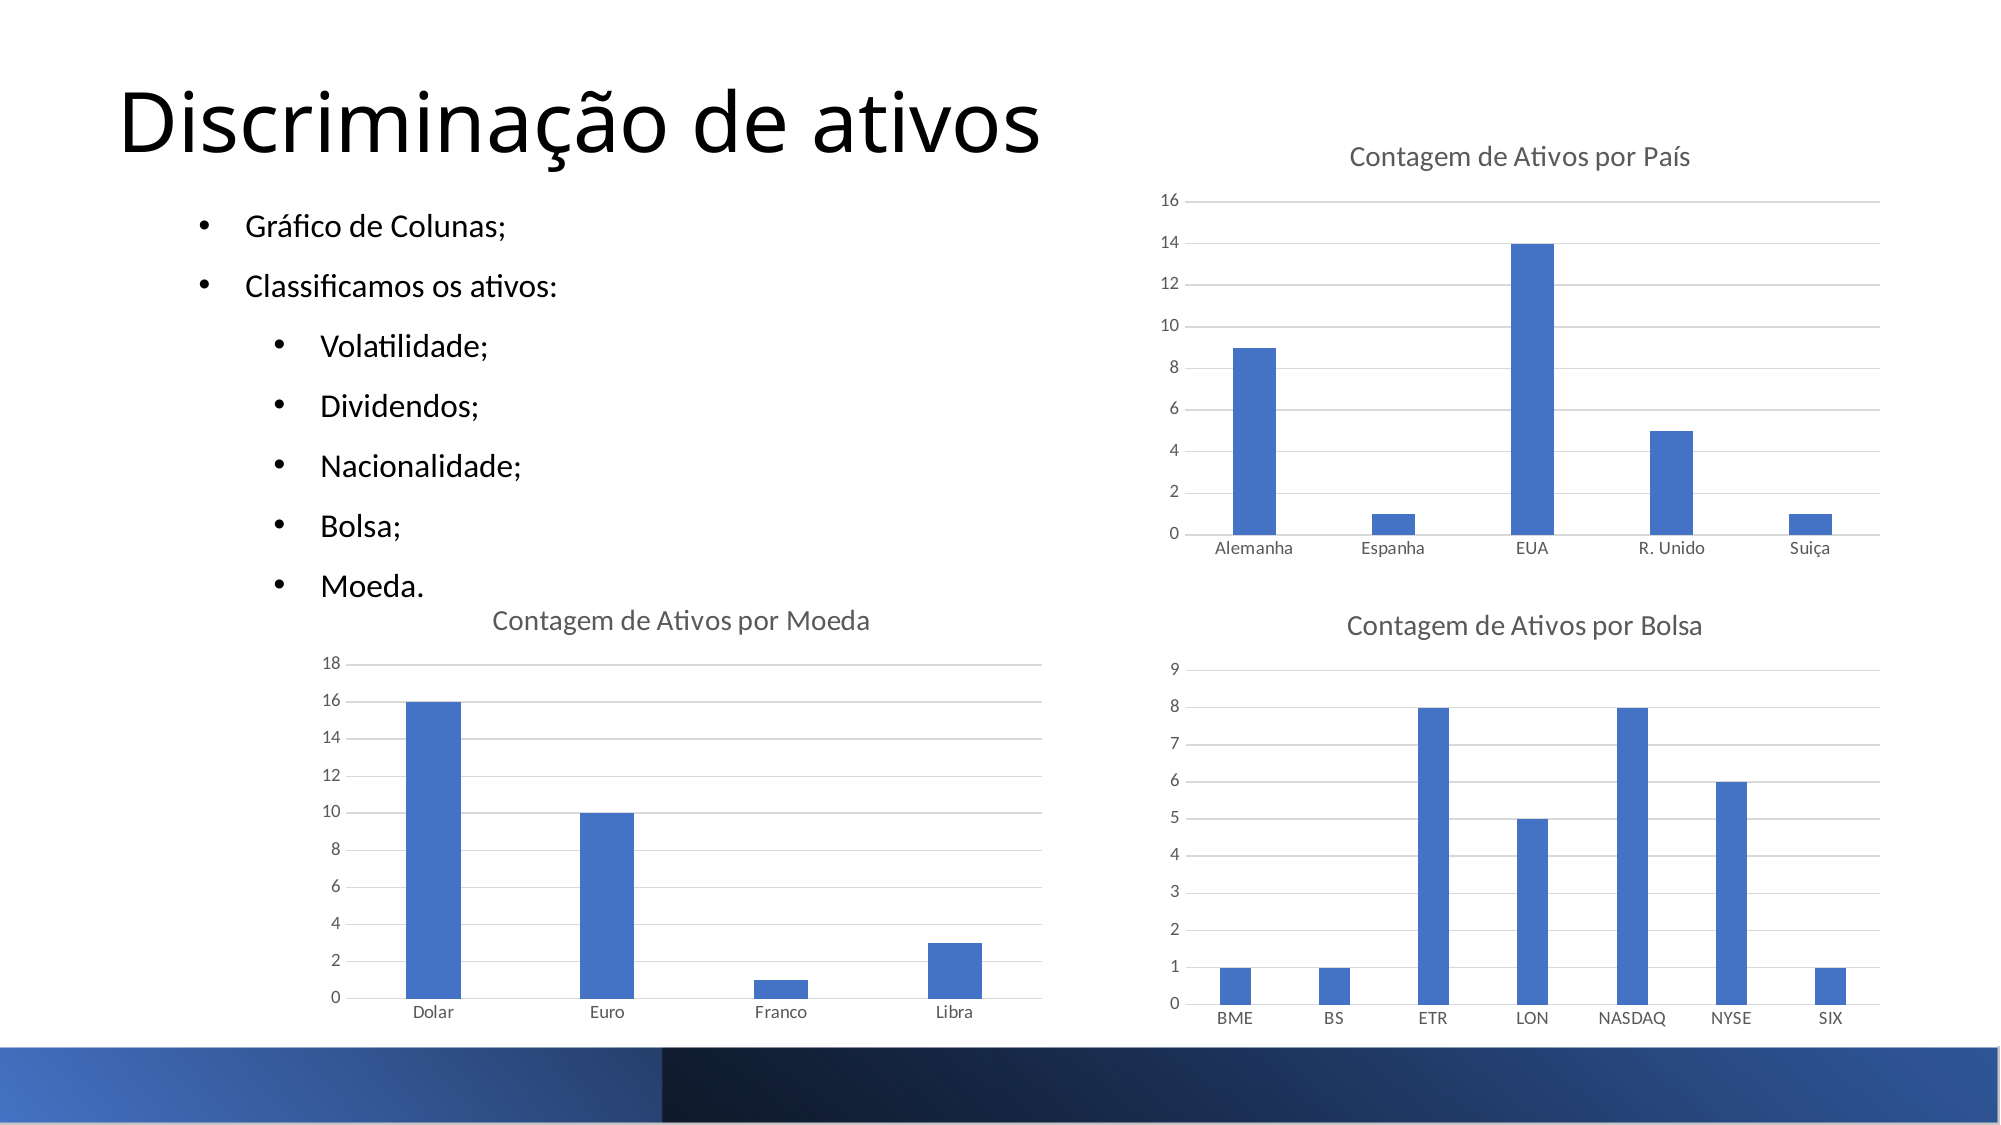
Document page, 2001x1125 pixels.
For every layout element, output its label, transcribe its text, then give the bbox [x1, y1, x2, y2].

chart [306, 582, 1057, 1033]
picture [0, 1046, 2000, 1125]
chart [1144, 119, 1895, 569]
chart [1155, 587, 1895, 1039]
text_box Gráfico de Colunas; Classificamos os ativos: Volatilidade; Dividendos; Nacionalidade; Bolsa; Moeda. [183, 177, 1142, 747]
text_box Discriminação de ativos [49, 61, 1112, 176]
